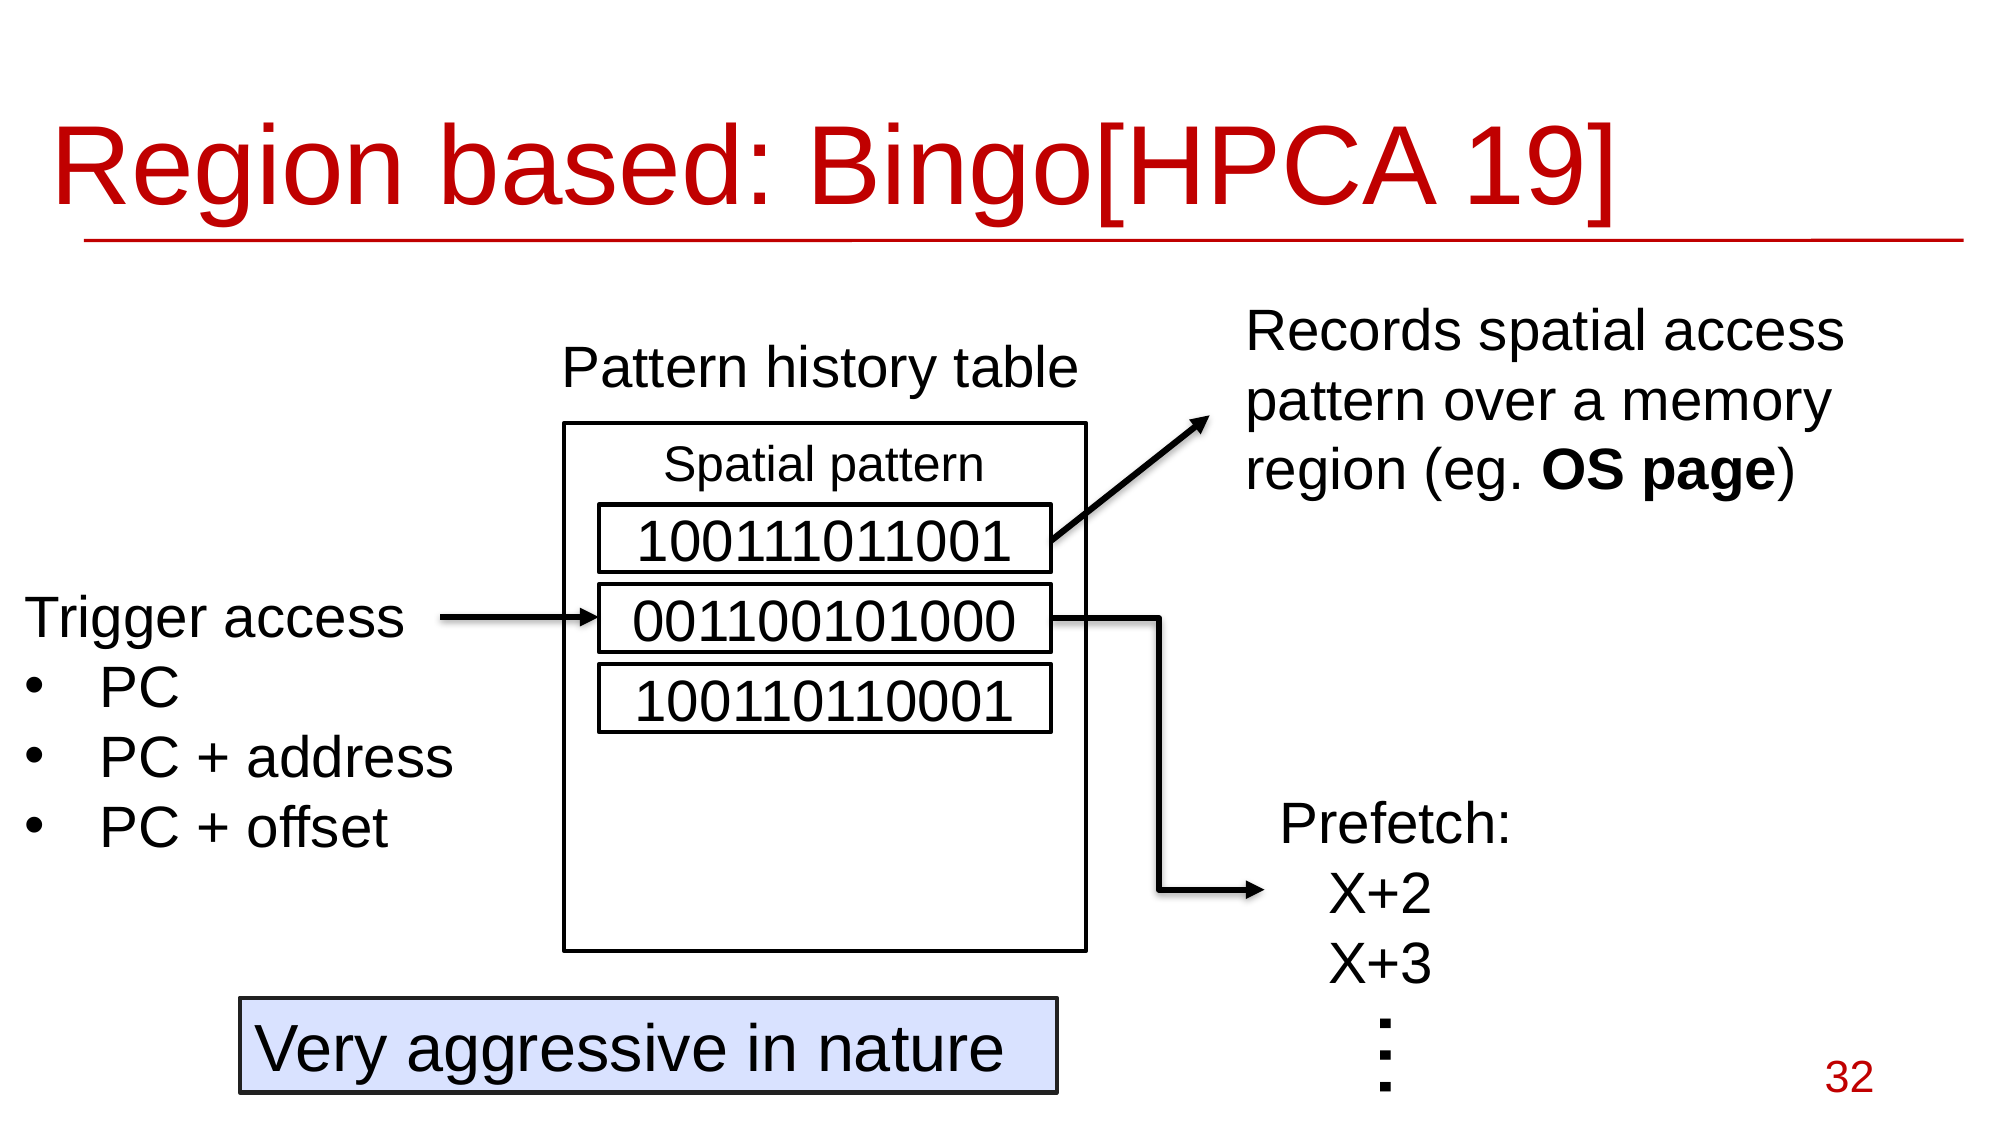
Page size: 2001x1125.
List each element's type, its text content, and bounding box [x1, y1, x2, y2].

slide_number 32 [1765, 1031, 1893, 1118]
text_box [1050, 415, 1210, 541]
text_box 100111011001 [597, 502, 1053, 574]
text_box … [1352, 990, 1488, 1073]
text_box [562, 421, 1088, 614]
text_box Prefetch: X+2 X+3 [1264, 777, 1574, 1003]
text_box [1050, 617, 1265, 892]
text_box Spatial pattern [648, 423, 1045, 499]
text_box 100110110001 [597, 662, 1045, 734]
text_box Very aggressive in nature [238, 996, 1059, 1095]
text_box Pattern history table [546, 321, 1104, 407]
title Region based: Bingo[HPCA 19] [32, 73, 2000, 200]
text_box Trigger access PC PC + address PC + offset [10, 572, 499, 867]
text_box [562, 627, 1088, 953]
text_box 001100101000 [597, 582, 1053, 654]
text_box Records spatial access pattern over a memory region (eg. OS page) [1230, 284, 1893, 509]
